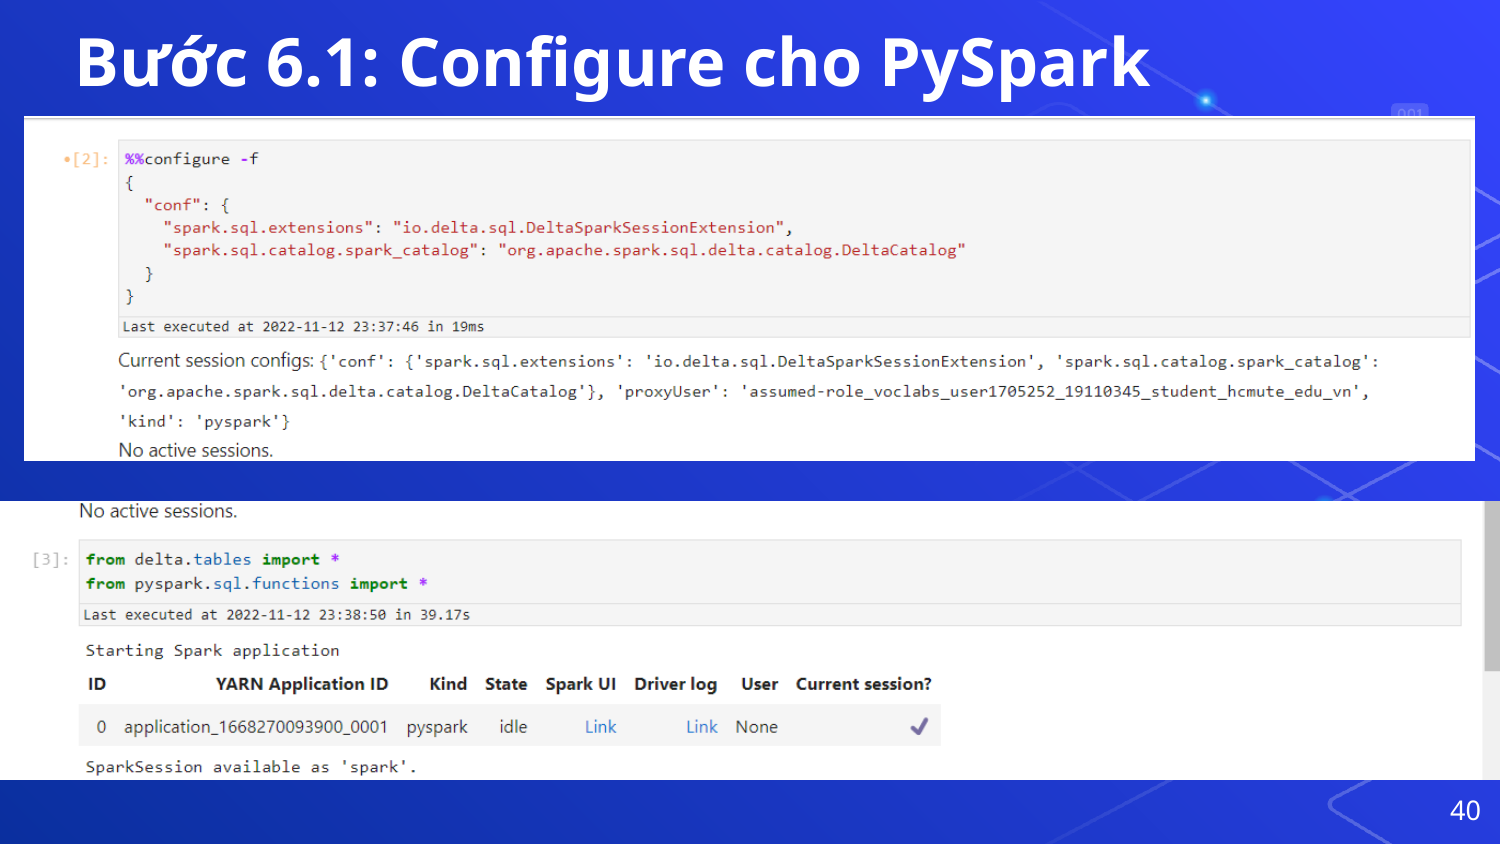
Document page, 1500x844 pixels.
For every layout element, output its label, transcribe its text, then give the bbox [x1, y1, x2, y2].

title Bước 6.1: Configure cho PySpark [74, 0, 1426, 100]
picture [0, 0, 1500, 844]
slide_number ‹#› [1391, 788, 1482, 844]
